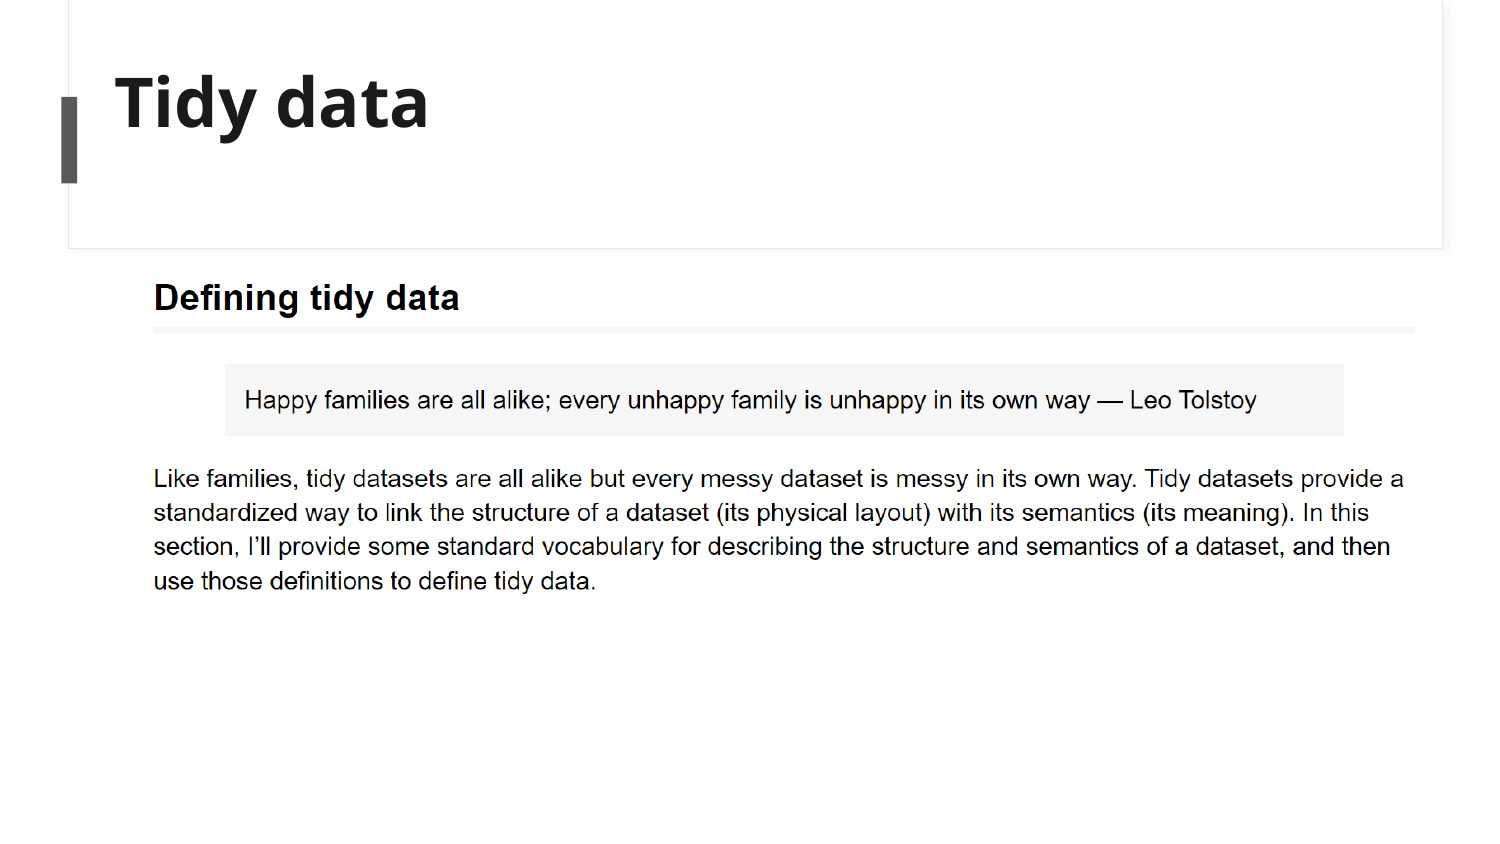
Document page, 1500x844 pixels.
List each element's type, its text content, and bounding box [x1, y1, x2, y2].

picture [129, 266, 1424, 613]
title Tidy data [102, 50, 1042, 160]
